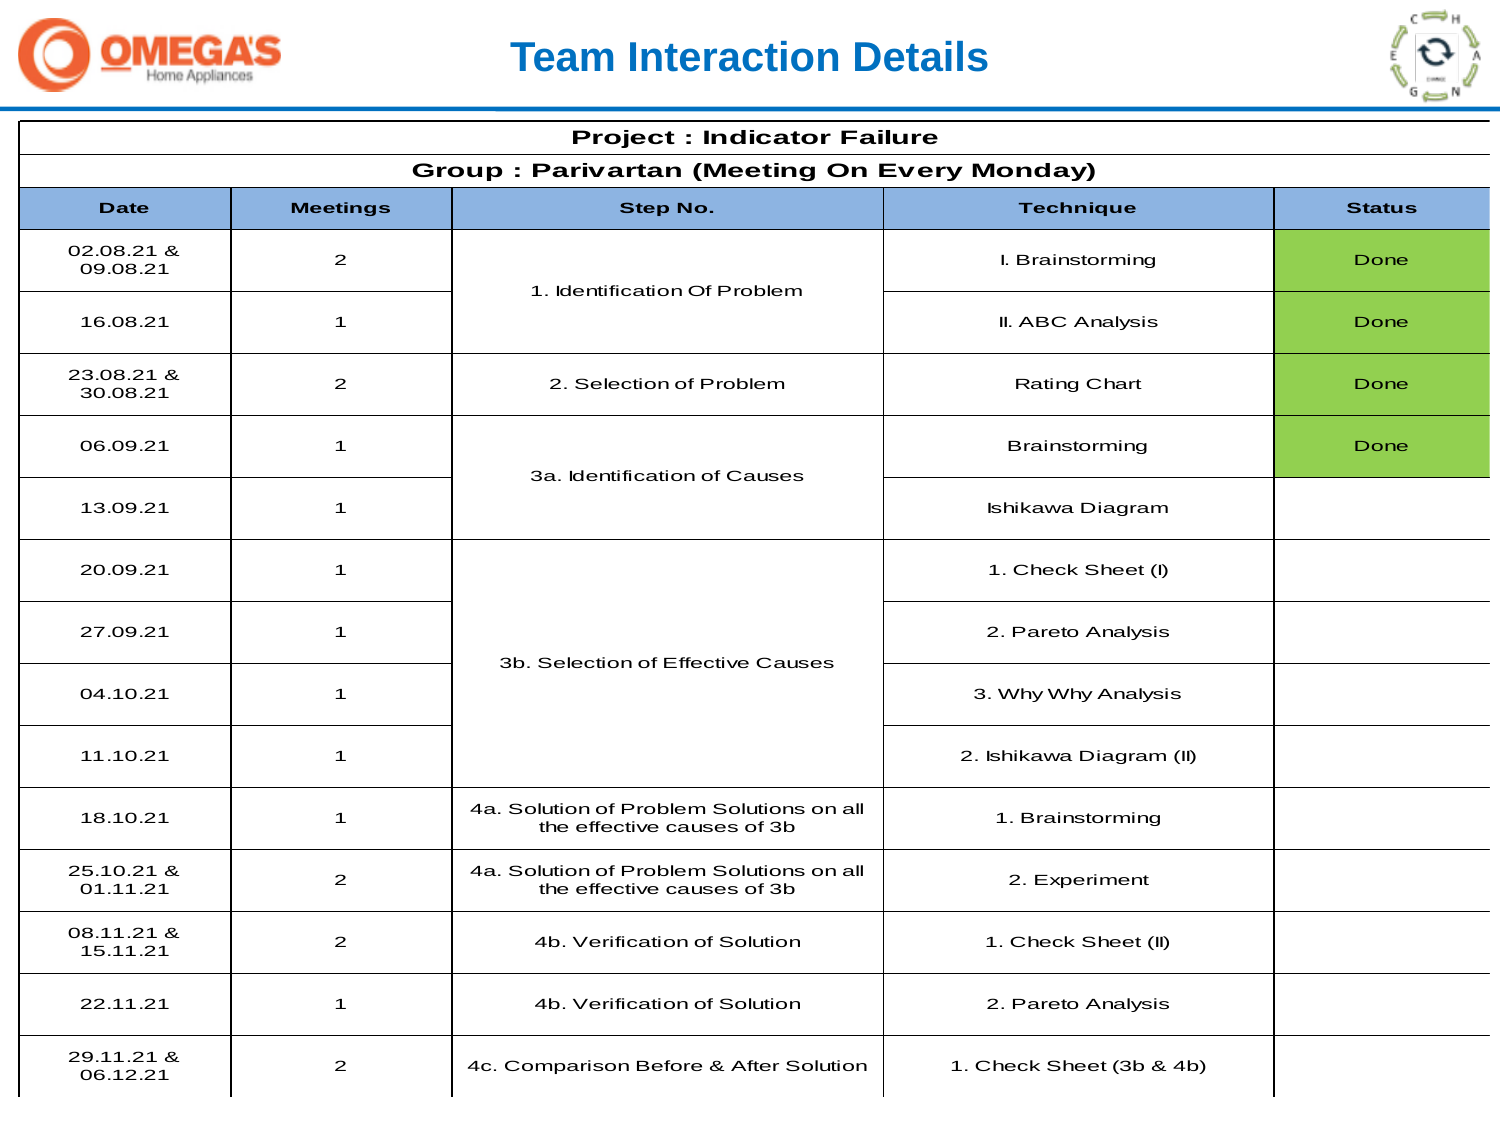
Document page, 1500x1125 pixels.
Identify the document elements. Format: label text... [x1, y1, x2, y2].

text_box Team Interaction Details [495, 21, 1005, 87]
picture [17, 17, 281, 92]
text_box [17, 120, 1492, 1099]
picture [1380, 1, 1492, 108]
